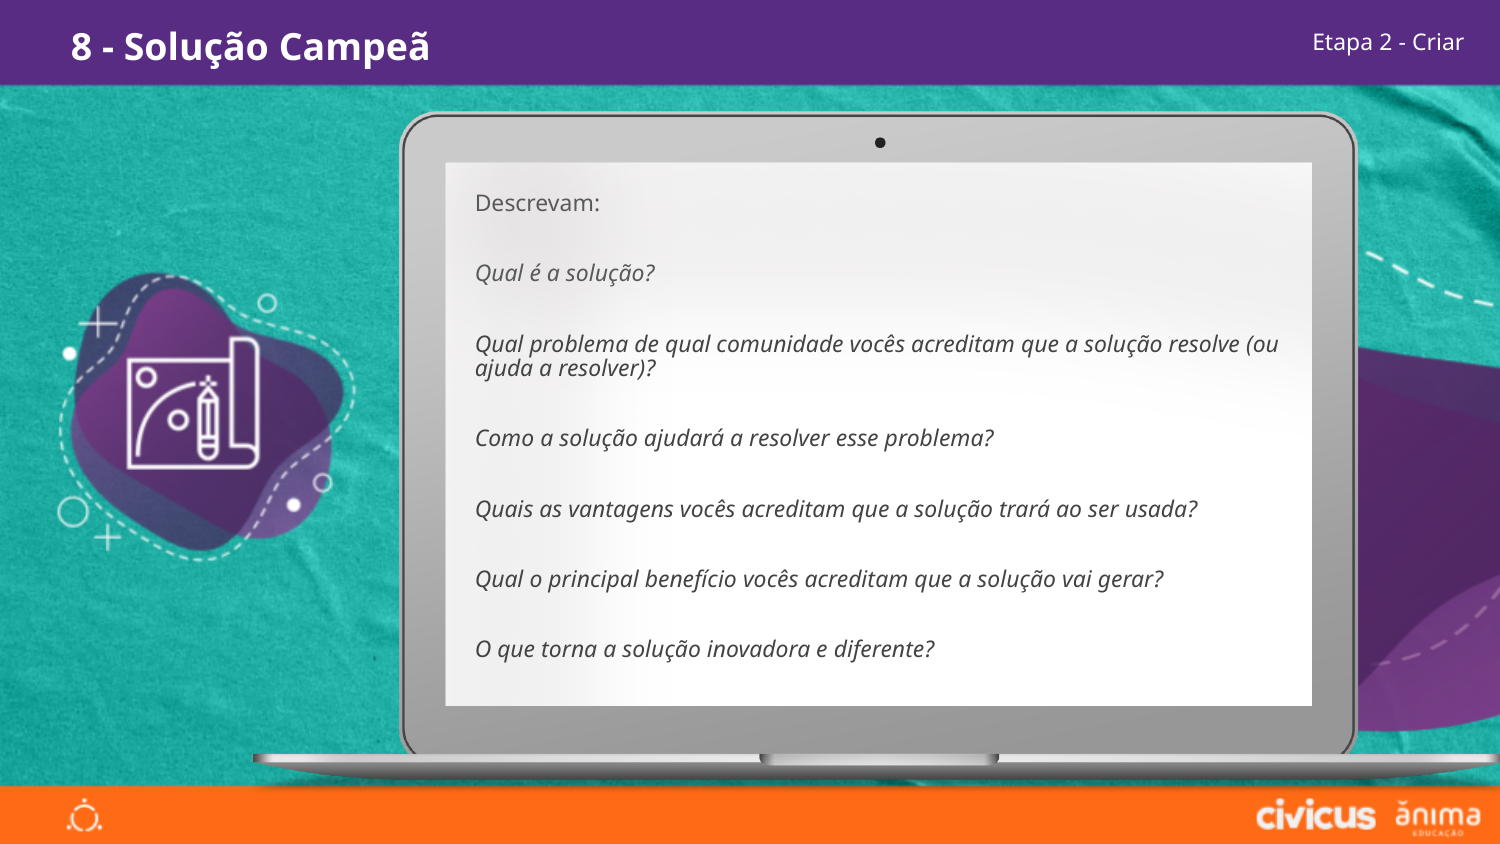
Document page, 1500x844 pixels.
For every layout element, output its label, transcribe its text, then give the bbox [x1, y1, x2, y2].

title 8 - Solução Campeã [55, 8, 966, 64]
text_box Etapa 2 - Criar [1266, 12, 1480, 50]
picture [0, 0, 1500, 844]
